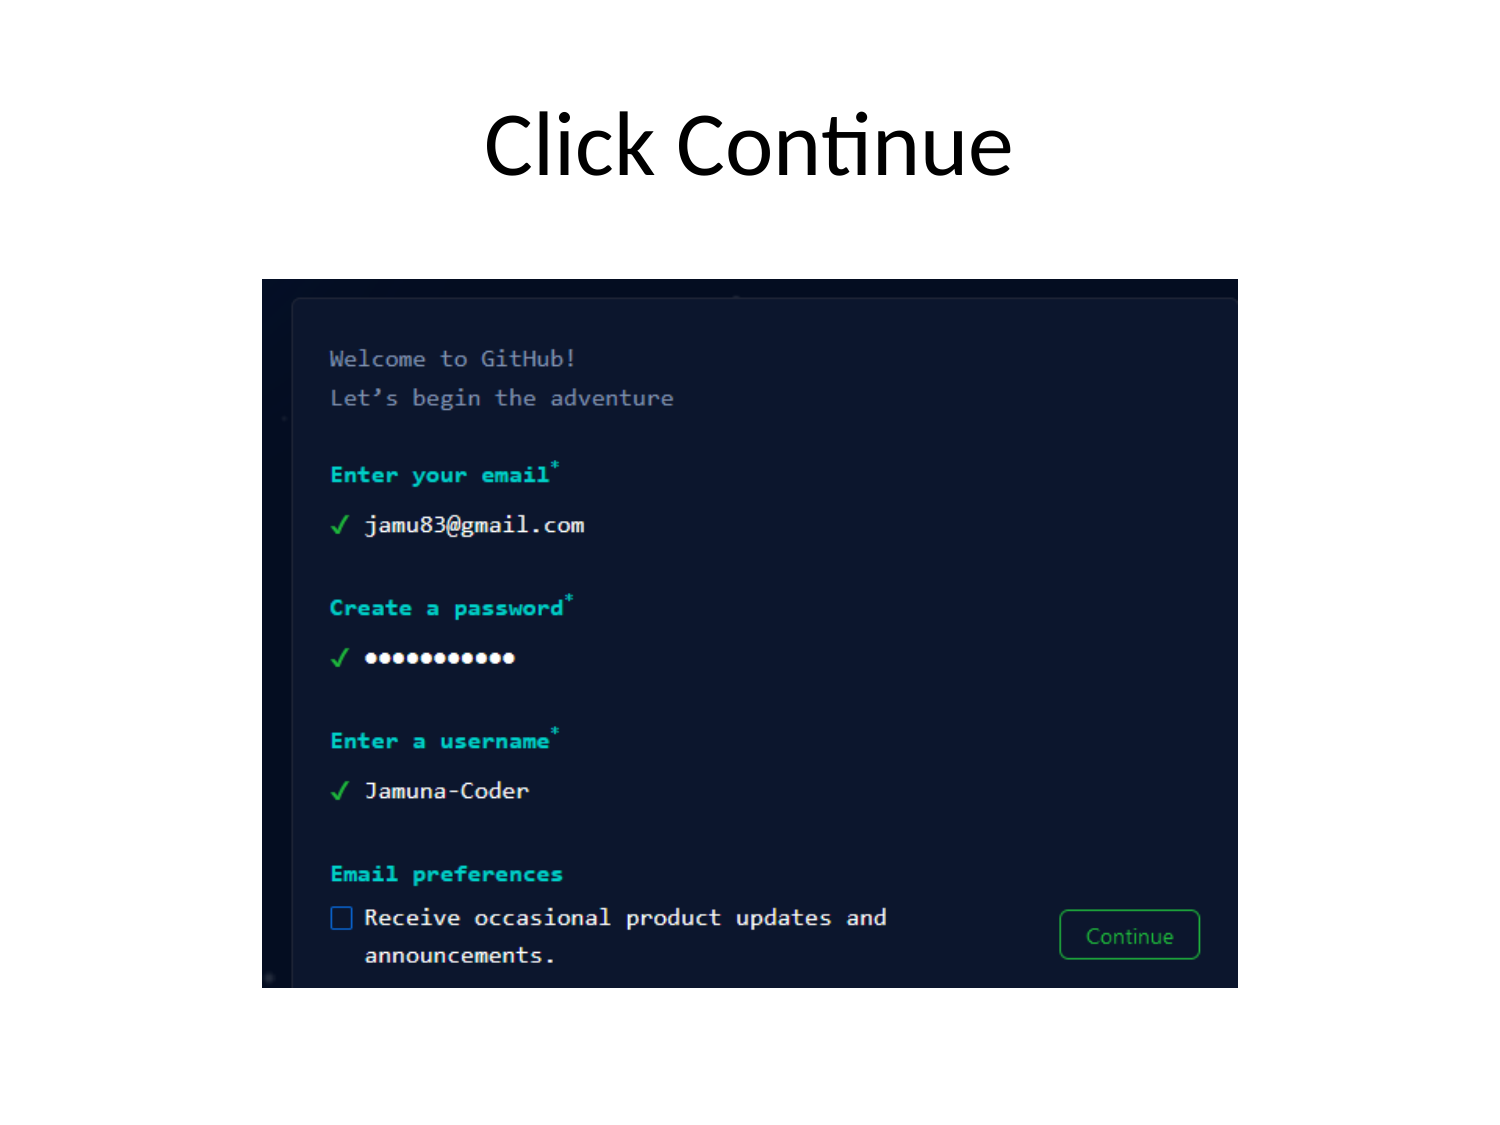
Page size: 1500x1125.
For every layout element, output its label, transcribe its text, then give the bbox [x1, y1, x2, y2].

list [262, 279, 1238, 988]
title Click Continue [75, 45, 1425, 233]
